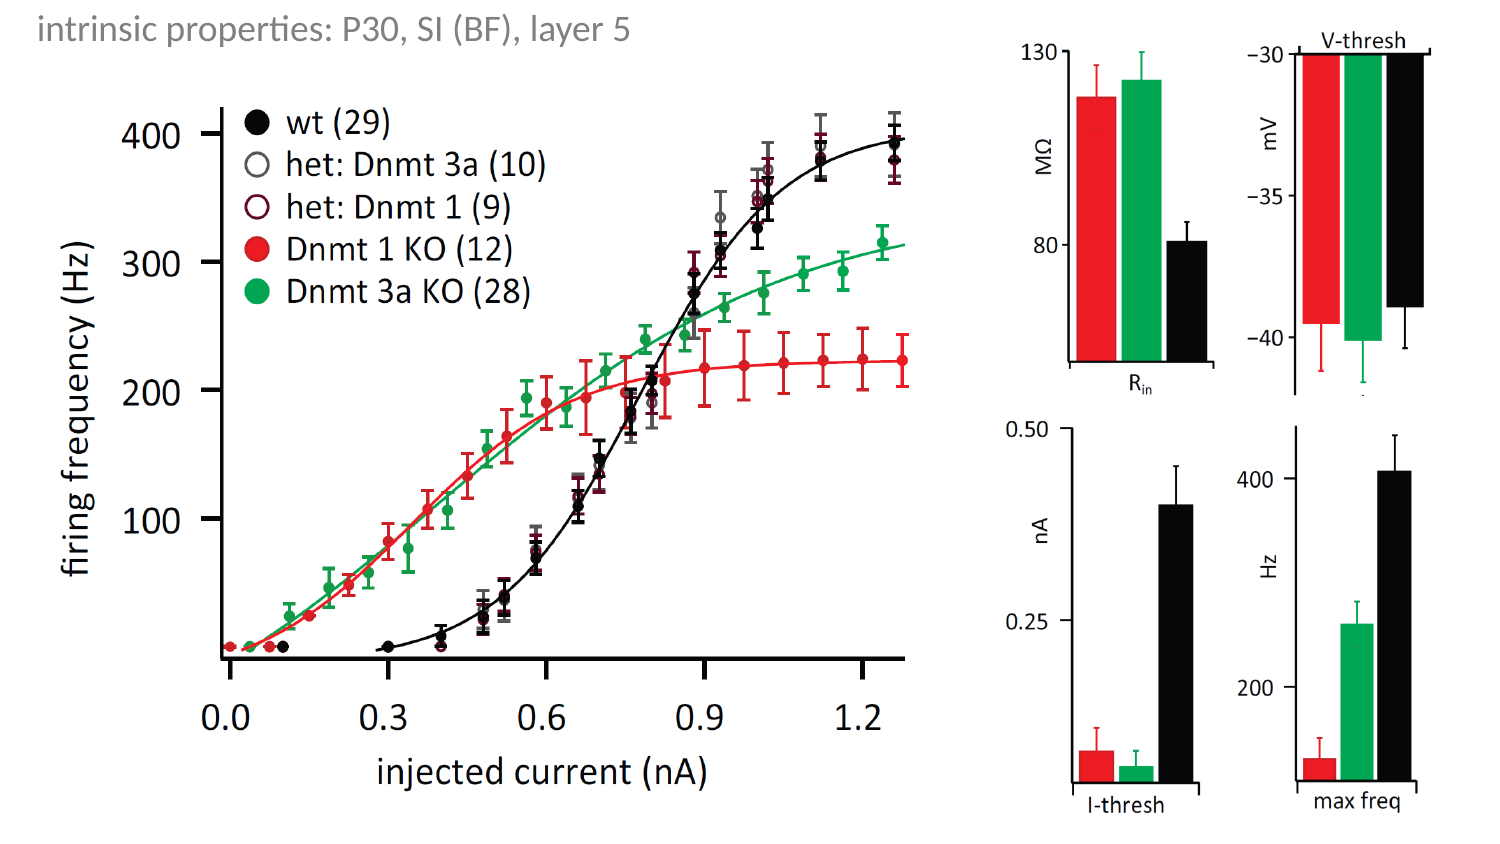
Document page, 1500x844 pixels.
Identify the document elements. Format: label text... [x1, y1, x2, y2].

text_box intrinsic properties: P30, SI (BF), layer 5 [22, 0, 648, 57]
picture [19, 71, 946, 823]
picture [987, 9, 1468, 829]
